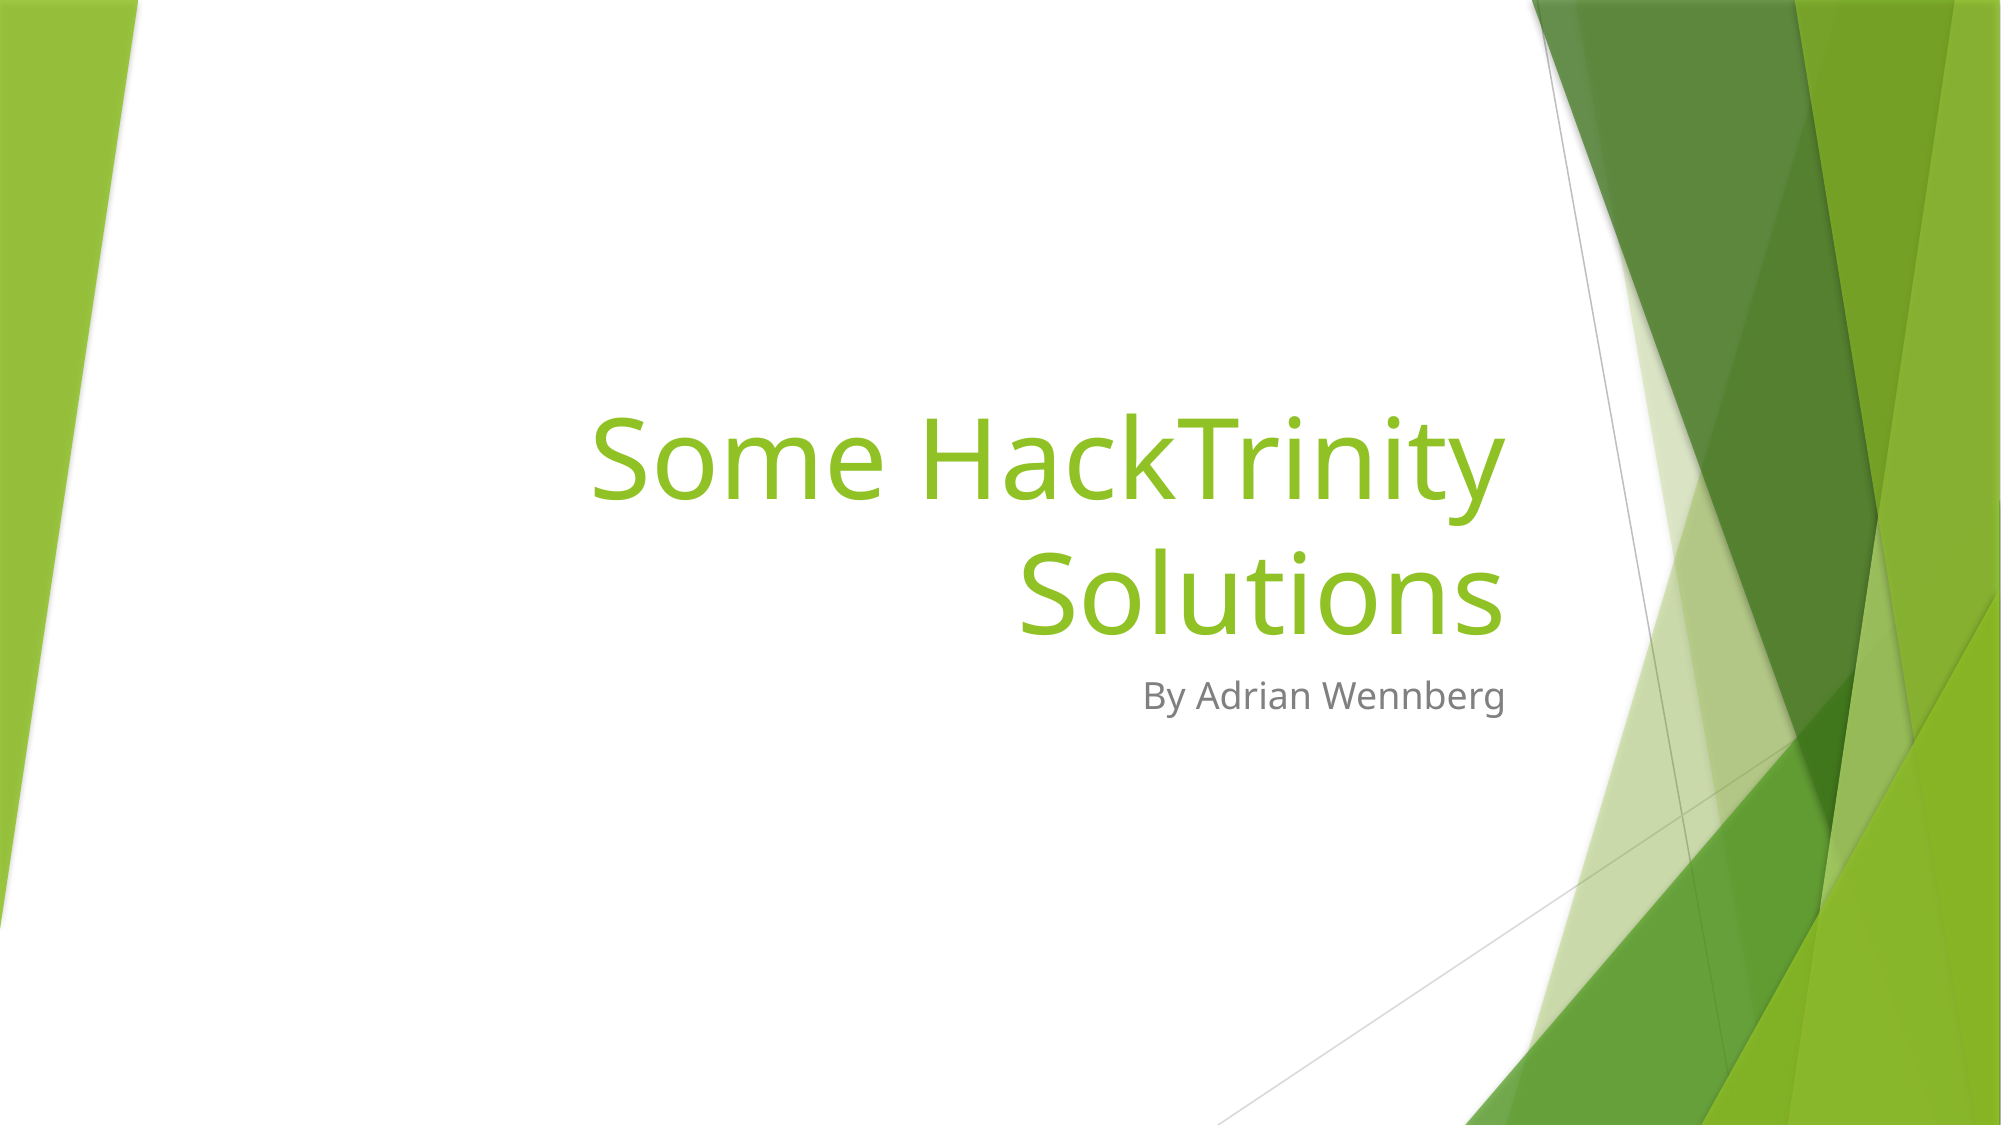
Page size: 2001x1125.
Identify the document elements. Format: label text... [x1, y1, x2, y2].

title Some HackTrinity Solutions [247, 394, 1522, 664]
subtitle By Adrian Wennberg [247, 664, 1522, 845]
